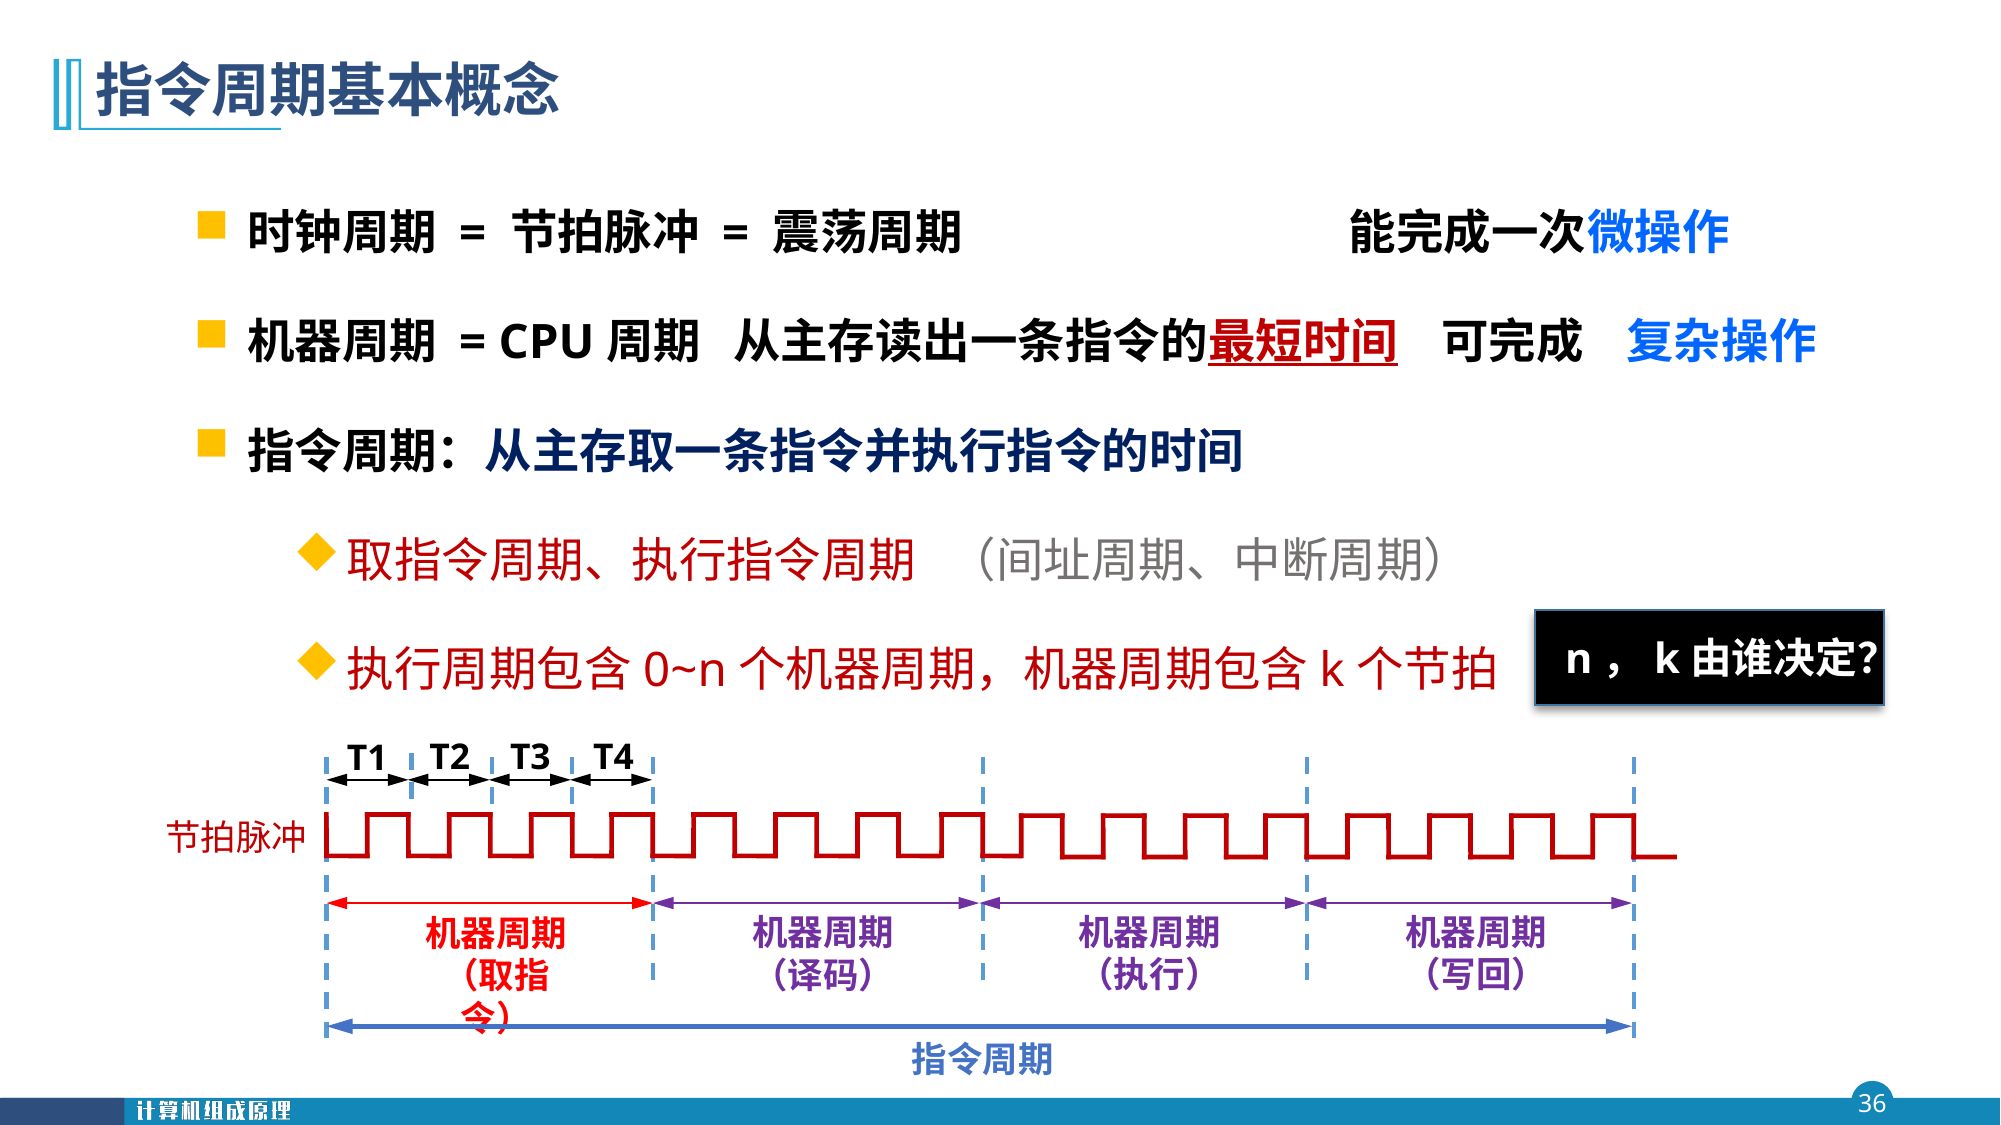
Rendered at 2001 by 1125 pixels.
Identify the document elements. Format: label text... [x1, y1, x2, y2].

text_box 时钟周期 = 节拍脉冲 = 震荡周期 能完成一次微操作 机器周期 = CPU周期 从主存读出一条指令的最短时间 可完成 复杂操作 指令周期：从主存取一条指令并执行指令的时间 取指令周期、执行指令周期 （间址周期、中断周期） 执行周期包含0~n个机器周期，机器周期包含k个节拍 [179, 166, 1869, 812]
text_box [979, 902, 1305, 1004]
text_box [326, 902, 652, 1005]
title 指令周期基本概念 [80, 42, 1805, 144]
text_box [652, 902, 980, 1005]
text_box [139, 807, 1675, 867]
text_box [326, 867, 1634, 1048]
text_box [326, 752, 1634, 807]
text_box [1535, 609, 1884, 705]
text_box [326, 1026, 1632, 1089]
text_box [326, 726, 653, 786]
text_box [1305, 902, 1632, 1004]
